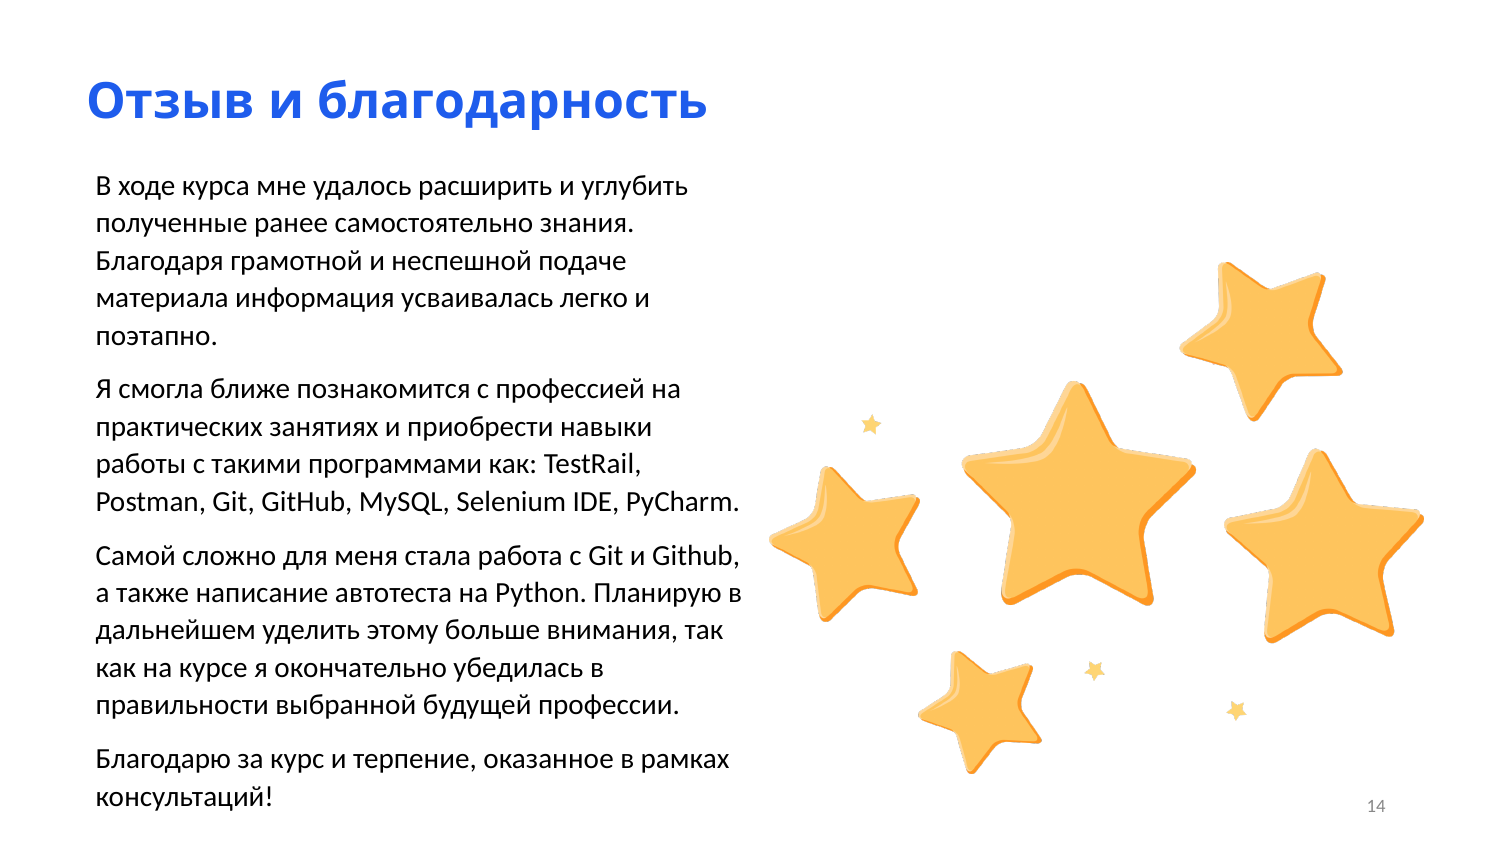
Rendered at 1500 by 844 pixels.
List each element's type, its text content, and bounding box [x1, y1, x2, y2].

text_box В ходе курса мне удалось расширить и углубить полученные ранее самостоятельно знания. Благодаря грамотной и неспешной подаче материала информация усваивалась легко и поэтапно. Я смогла ближе познакомится с профессией на практических занятиях и приобрести навыки работы с такими программами как: TestRail, Postman, Git, GitHub, MySQL, Selenium IDE, PyCharm. Самой сложно для меня стала работа с Git и Github, а также написание автотеста на Python. Планирую в дальнейшем уделить этому больше внимания, так как на курсе я окончательно убедилась в правильности выбранной будущей профессии. Благодарю за курс и терпение, оказанное в рамках консультаций! [80, 156, 764, 799]
text_box Отзыв и благодарность [74, 70, 870, 173]
slide_number 14 [1059, 783, 1397, 827]
picture [768, 261, 1424, 774]
